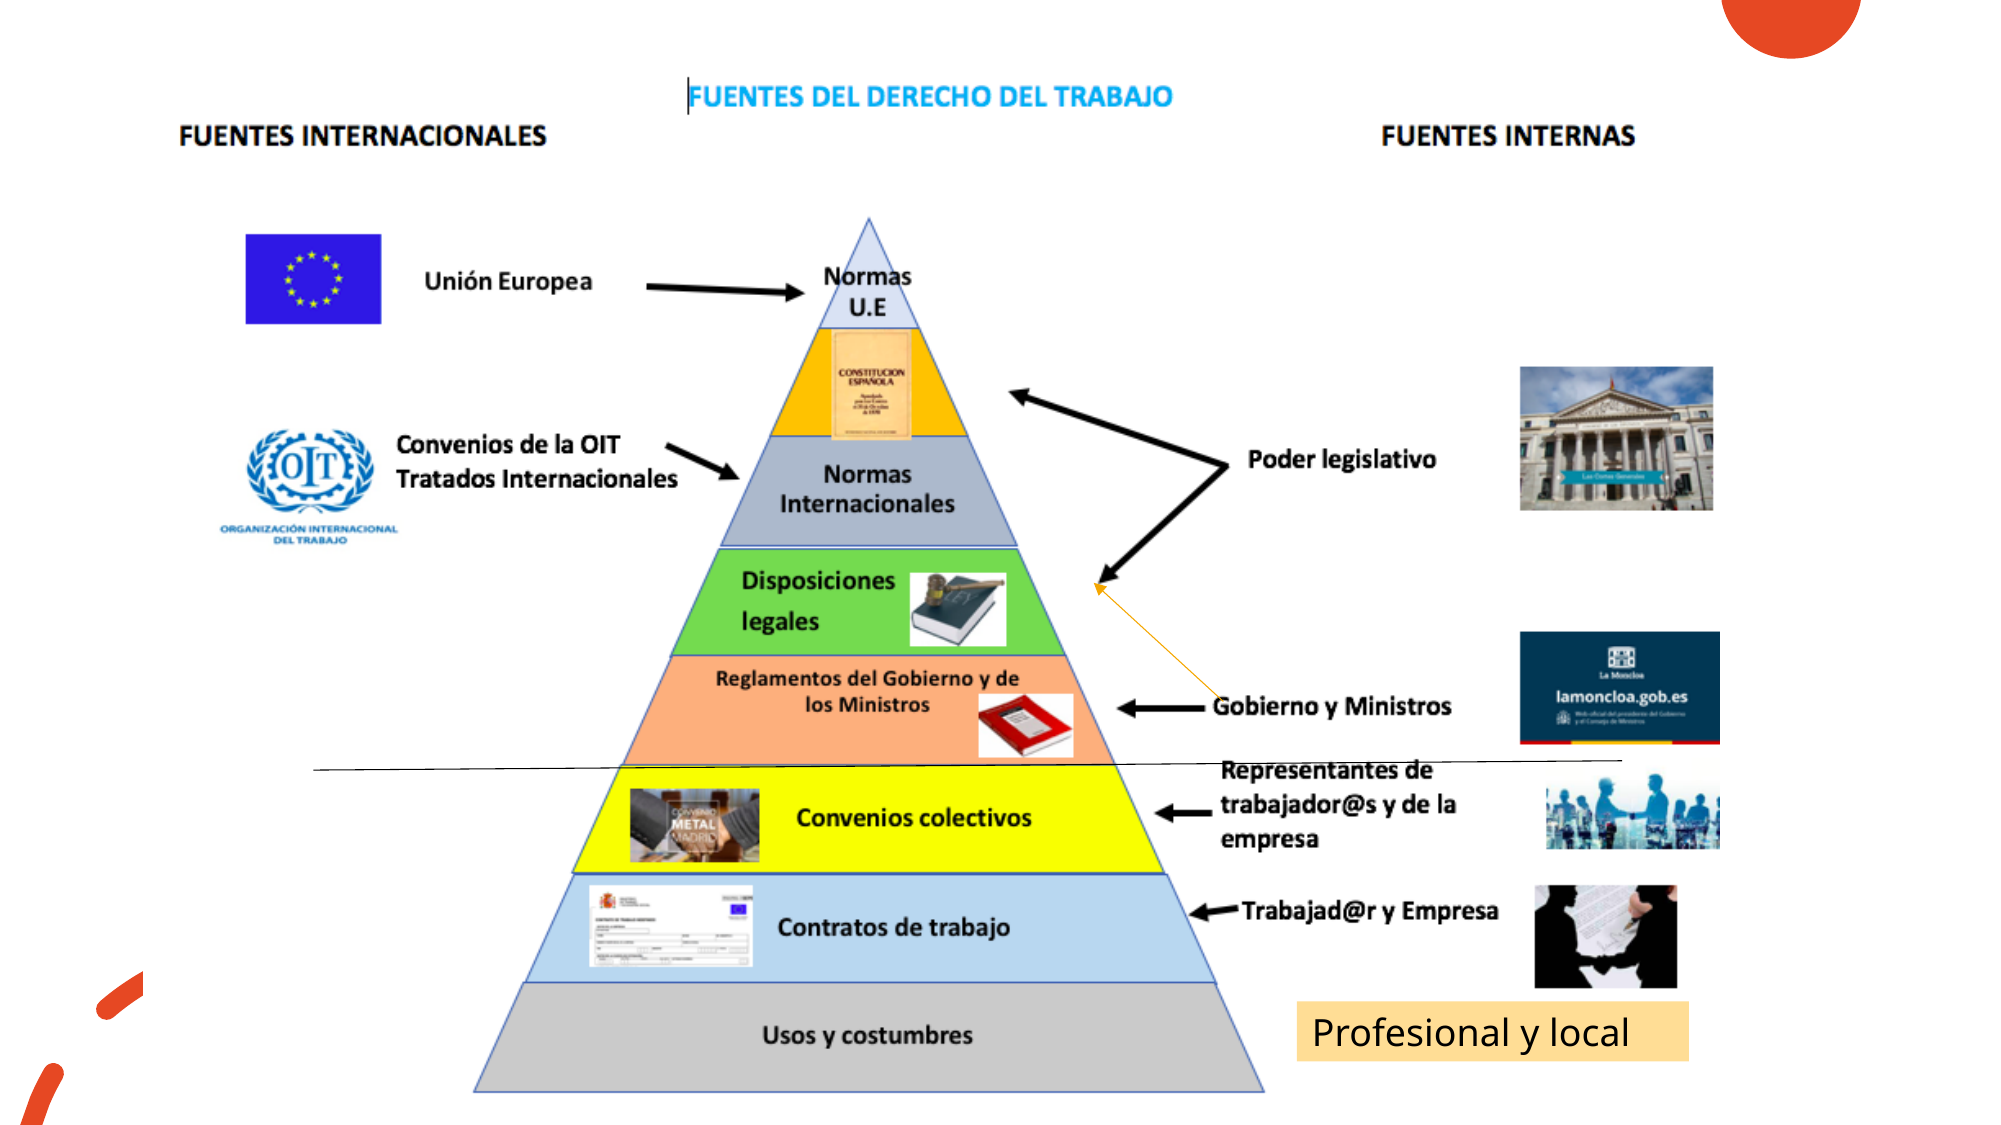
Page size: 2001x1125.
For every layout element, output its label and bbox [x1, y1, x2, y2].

text_box [1093, 582, 1224, 702]
text_box [313, 760, 1623, 770]
list [143, 30, 1720, 1103]
